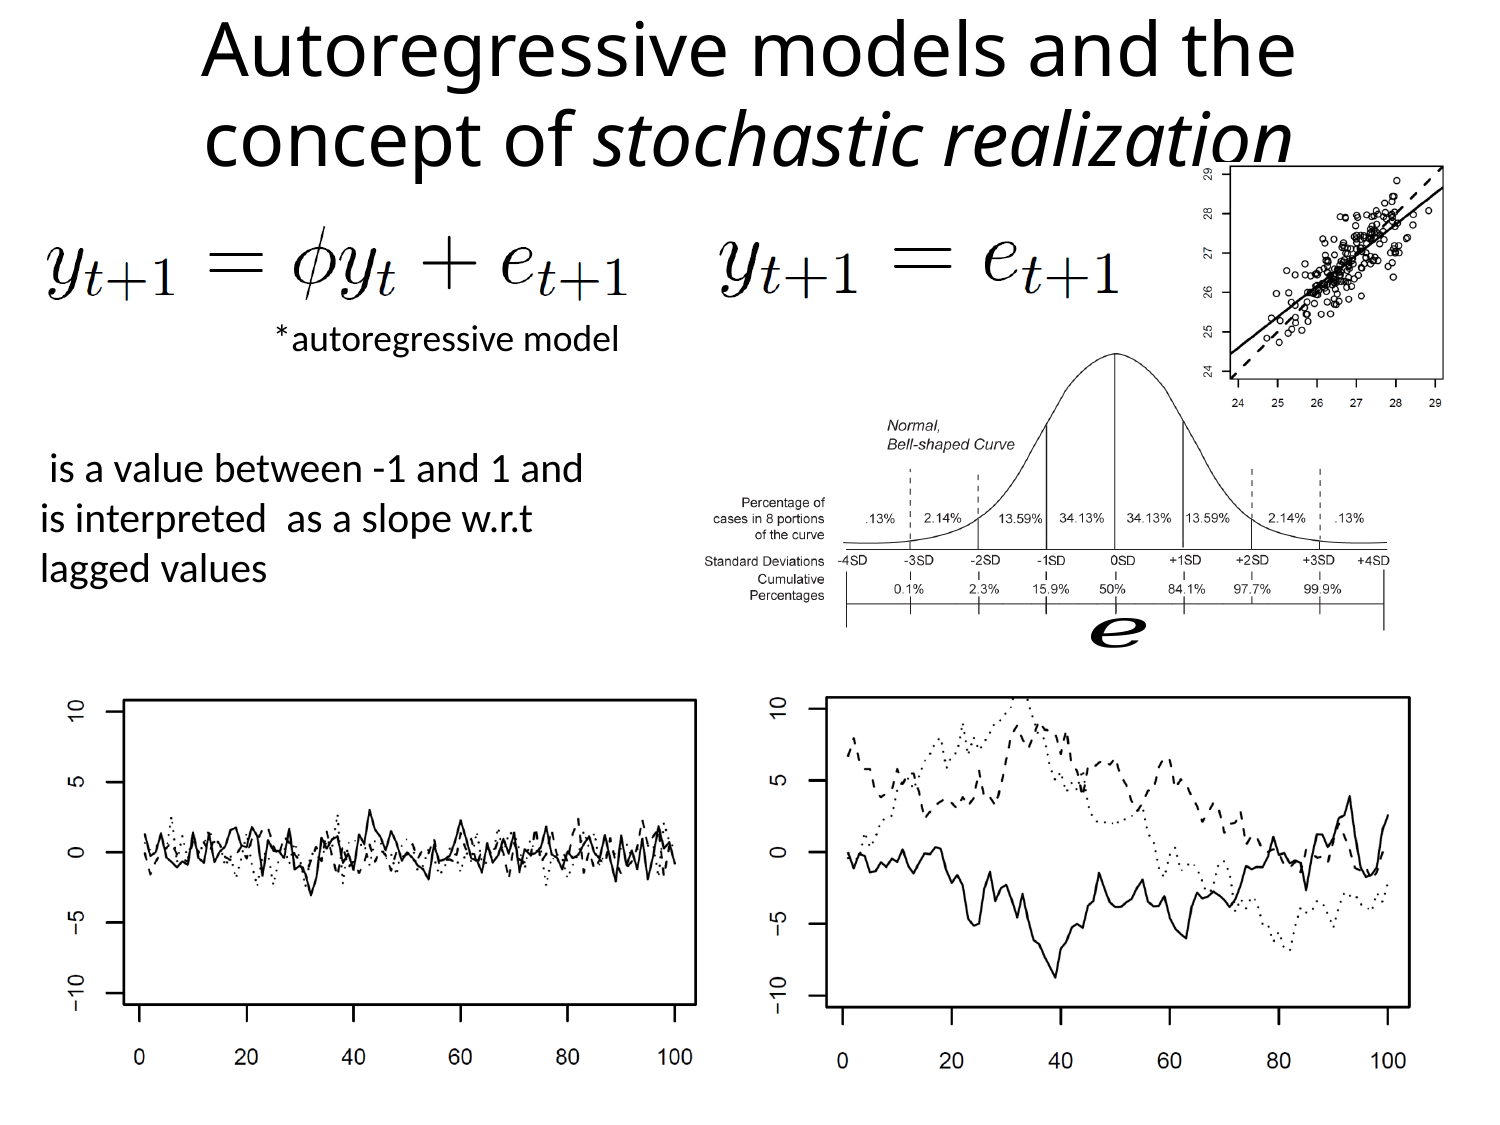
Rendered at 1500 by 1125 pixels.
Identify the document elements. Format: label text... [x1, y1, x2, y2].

picture [752, 681, 1426, 1077]
picture [33, 220, 632, 314]
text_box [704, 353, 1401, 661]
text_box *autoregressive model [258, 306, 639, 367]
picture [1199, 162, 1463, 414]
title Autoregressive models and the concept of stochastic realization [75, 45, 1425, 138]
picture [699, 224, 1131, 311]
picture [50, 681, 718, 1077]
